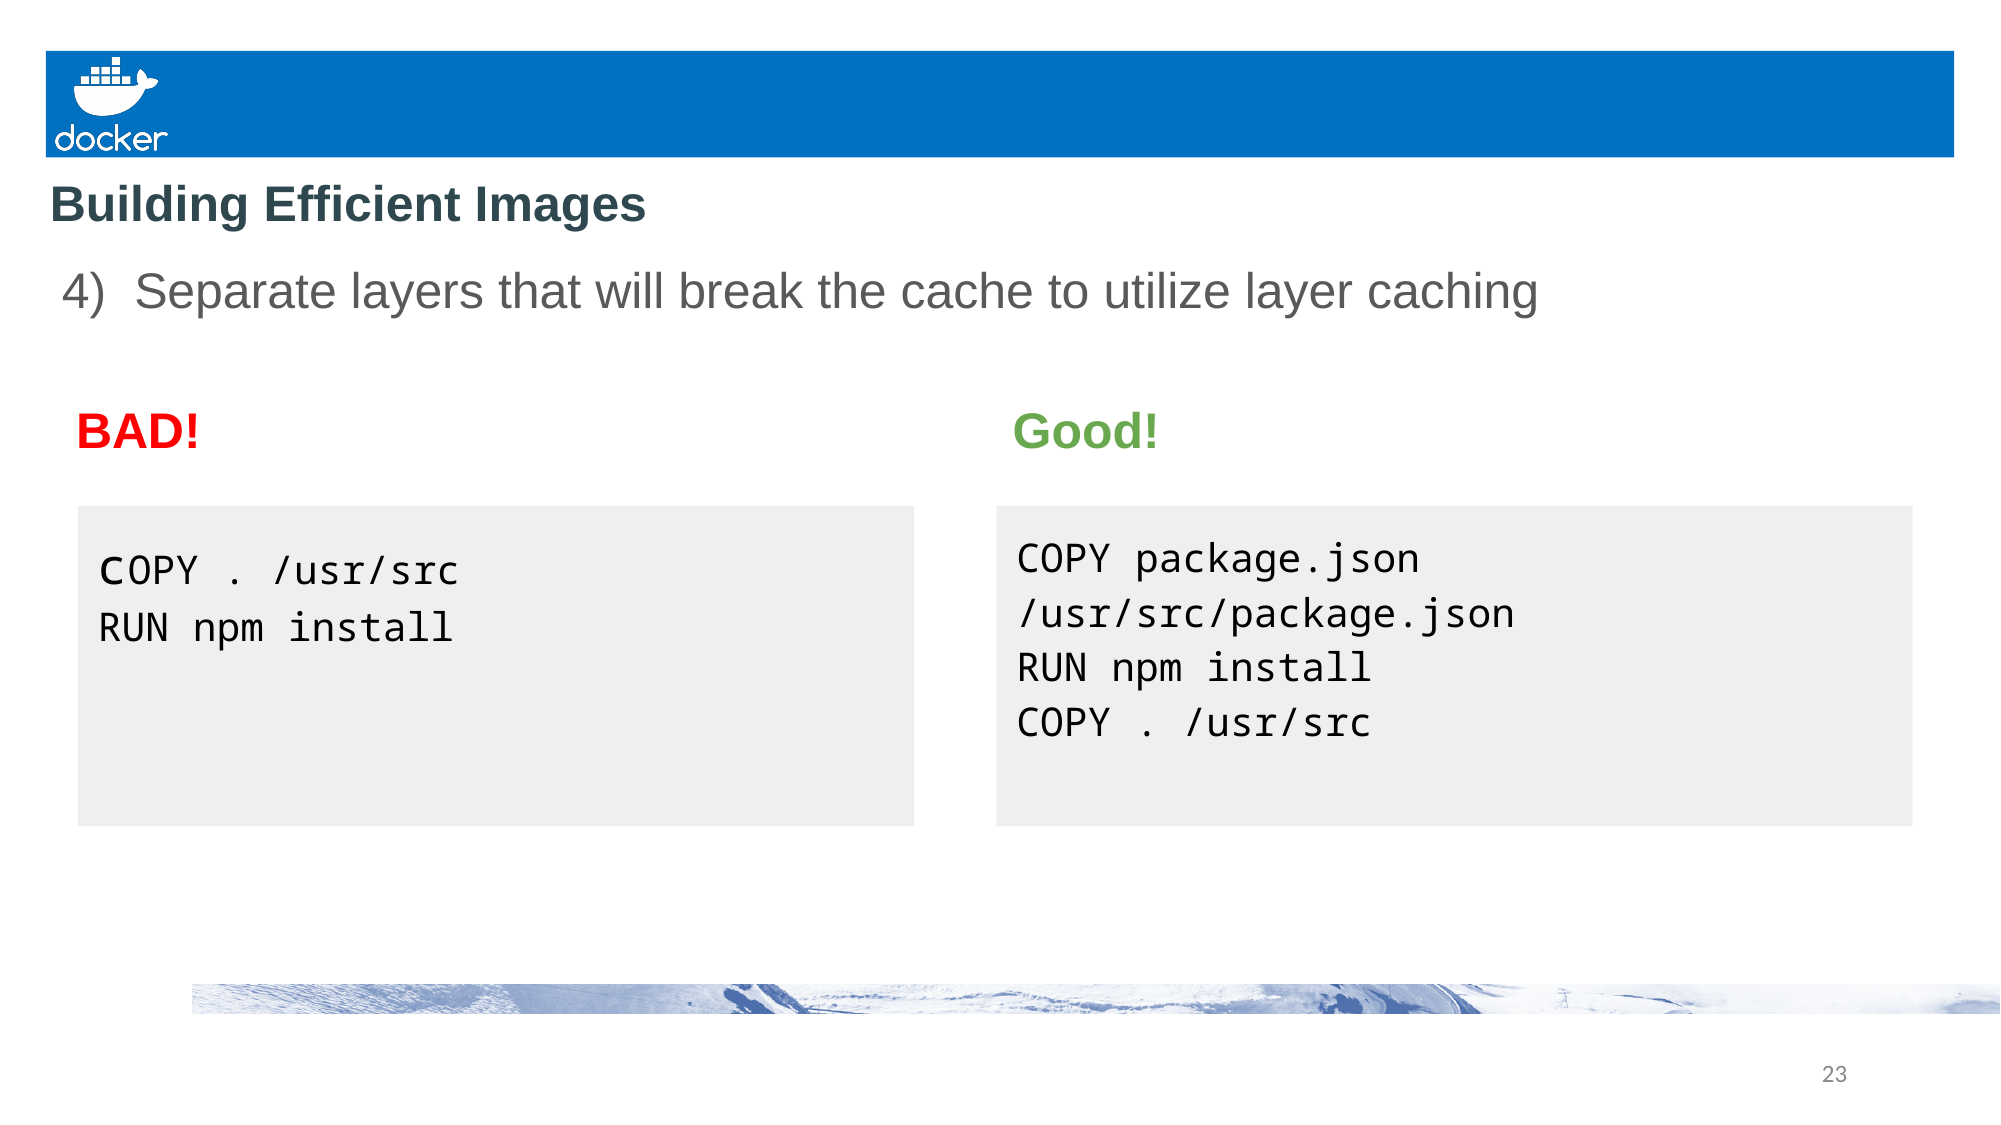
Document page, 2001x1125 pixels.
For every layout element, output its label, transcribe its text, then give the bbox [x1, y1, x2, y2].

slide_number 23 [1412, 1042, 1863, 1103]
picture [191, 984, 2000, 1014]
text_box Building Efficient Images [29, 151, 1929, 285]
text_box cOPY . /usr/src RUN npm install [77, 505, 915, 827]
text_box 4) Separate layers that will break the cache to utilize layer caching BAD! Good! [0, 237, 1782, 1031]
text_box COPY package.json /usr/src/package.json RUN npm install COPY . /usr/src [996, 505, 1913, 827]
picture [55, 57, 168, 151]
text_box [45, 50, 1955, 158]
